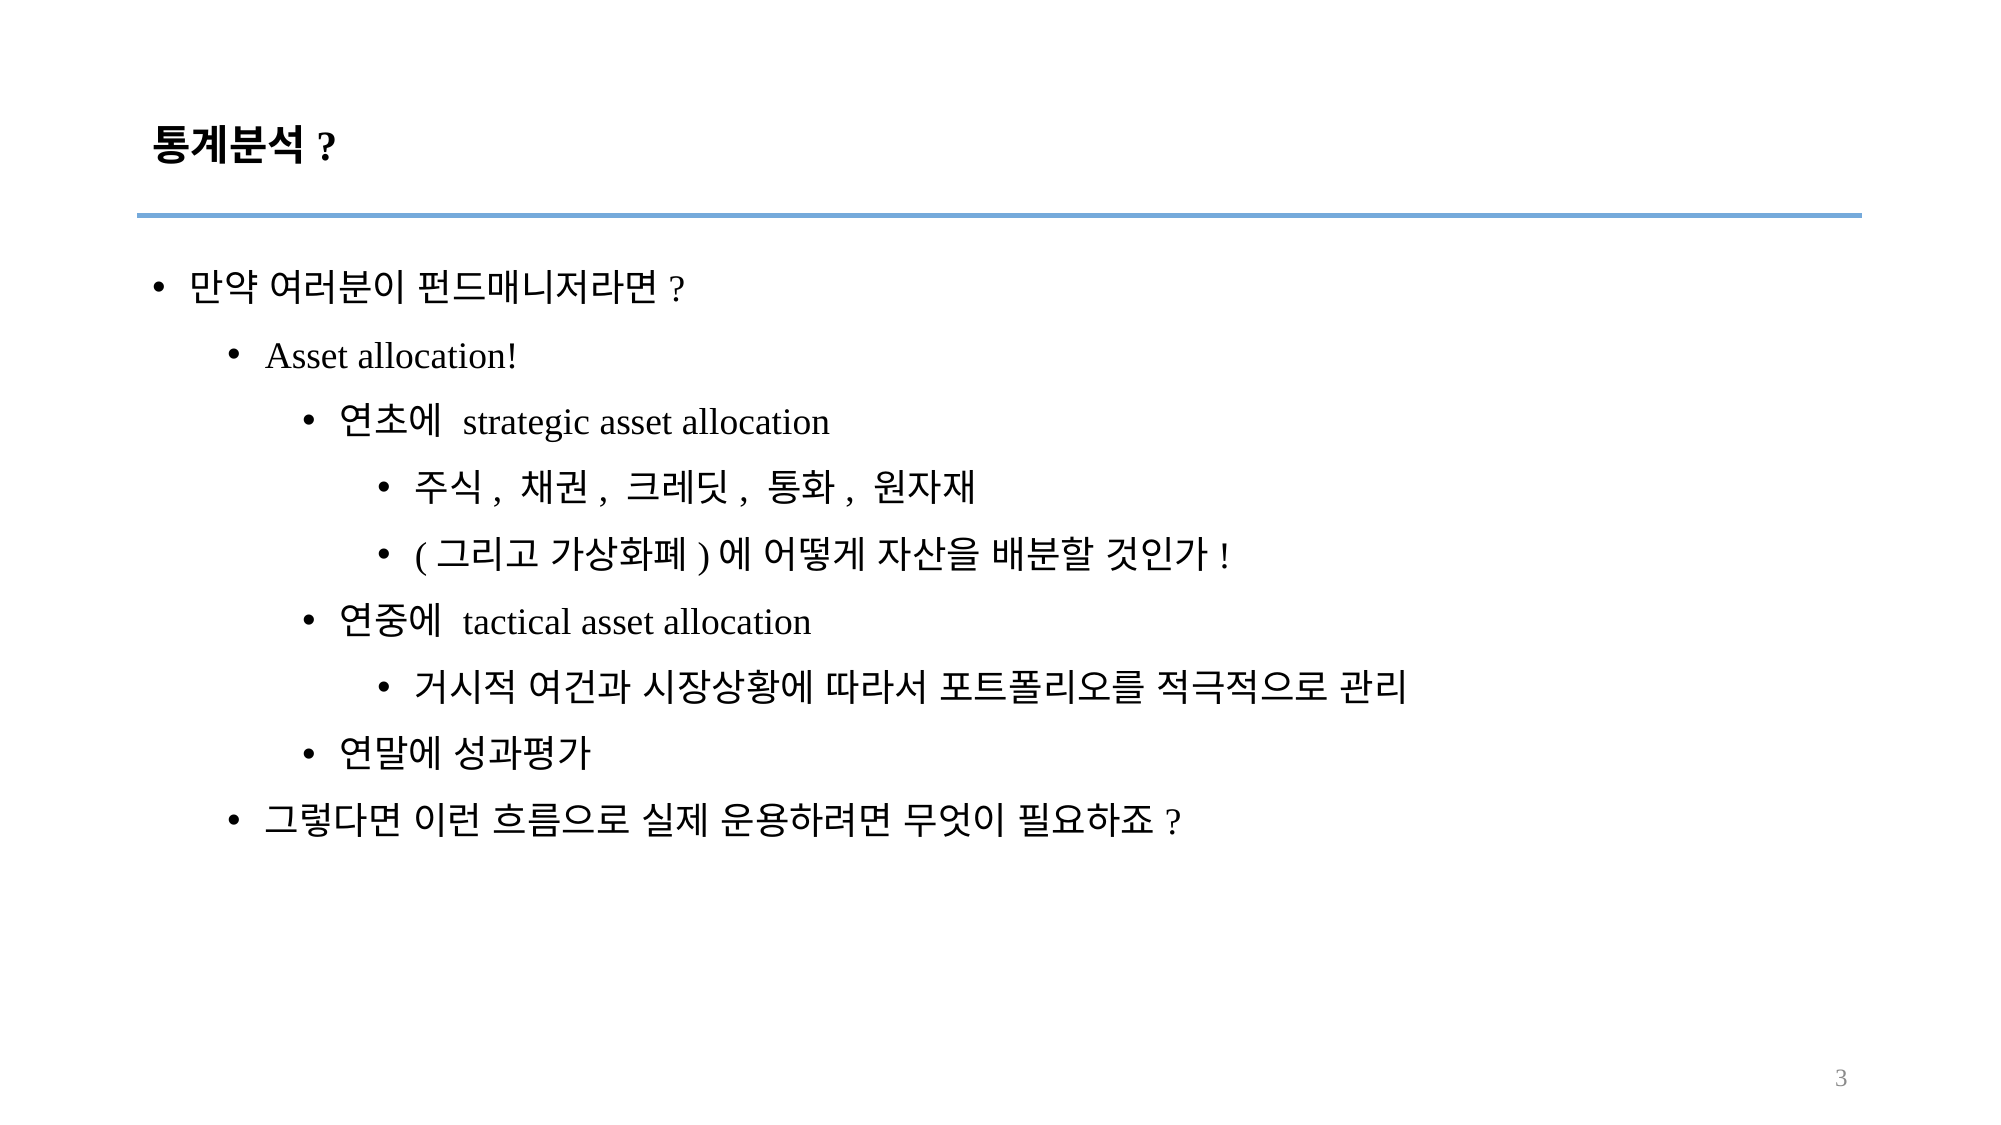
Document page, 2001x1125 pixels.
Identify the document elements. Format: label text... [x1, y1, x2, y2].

list 만약 여러분이 펀드매니저라면? Asset allocation! 연초에 strategic asset allocation 주식, 채권, 크레딧, 통화, 원자재 (그리고 가상화폐)에 어떻게 자산을 배분할 것인가! 연중에 tactical asset allocation 거시적 여건과 시장상황에 따라서 포트폴리오를 적극적으로 관리 연말에 성과평가 그렇다면 이런 흐름으로 실제 운용하려면 무엇이 필요하죠? [137, 245, 1863, 1014]
slide_number 3 [1412, 1042, 1863, 1103]
title 통계분석? [137, 59, 1863, 216]
